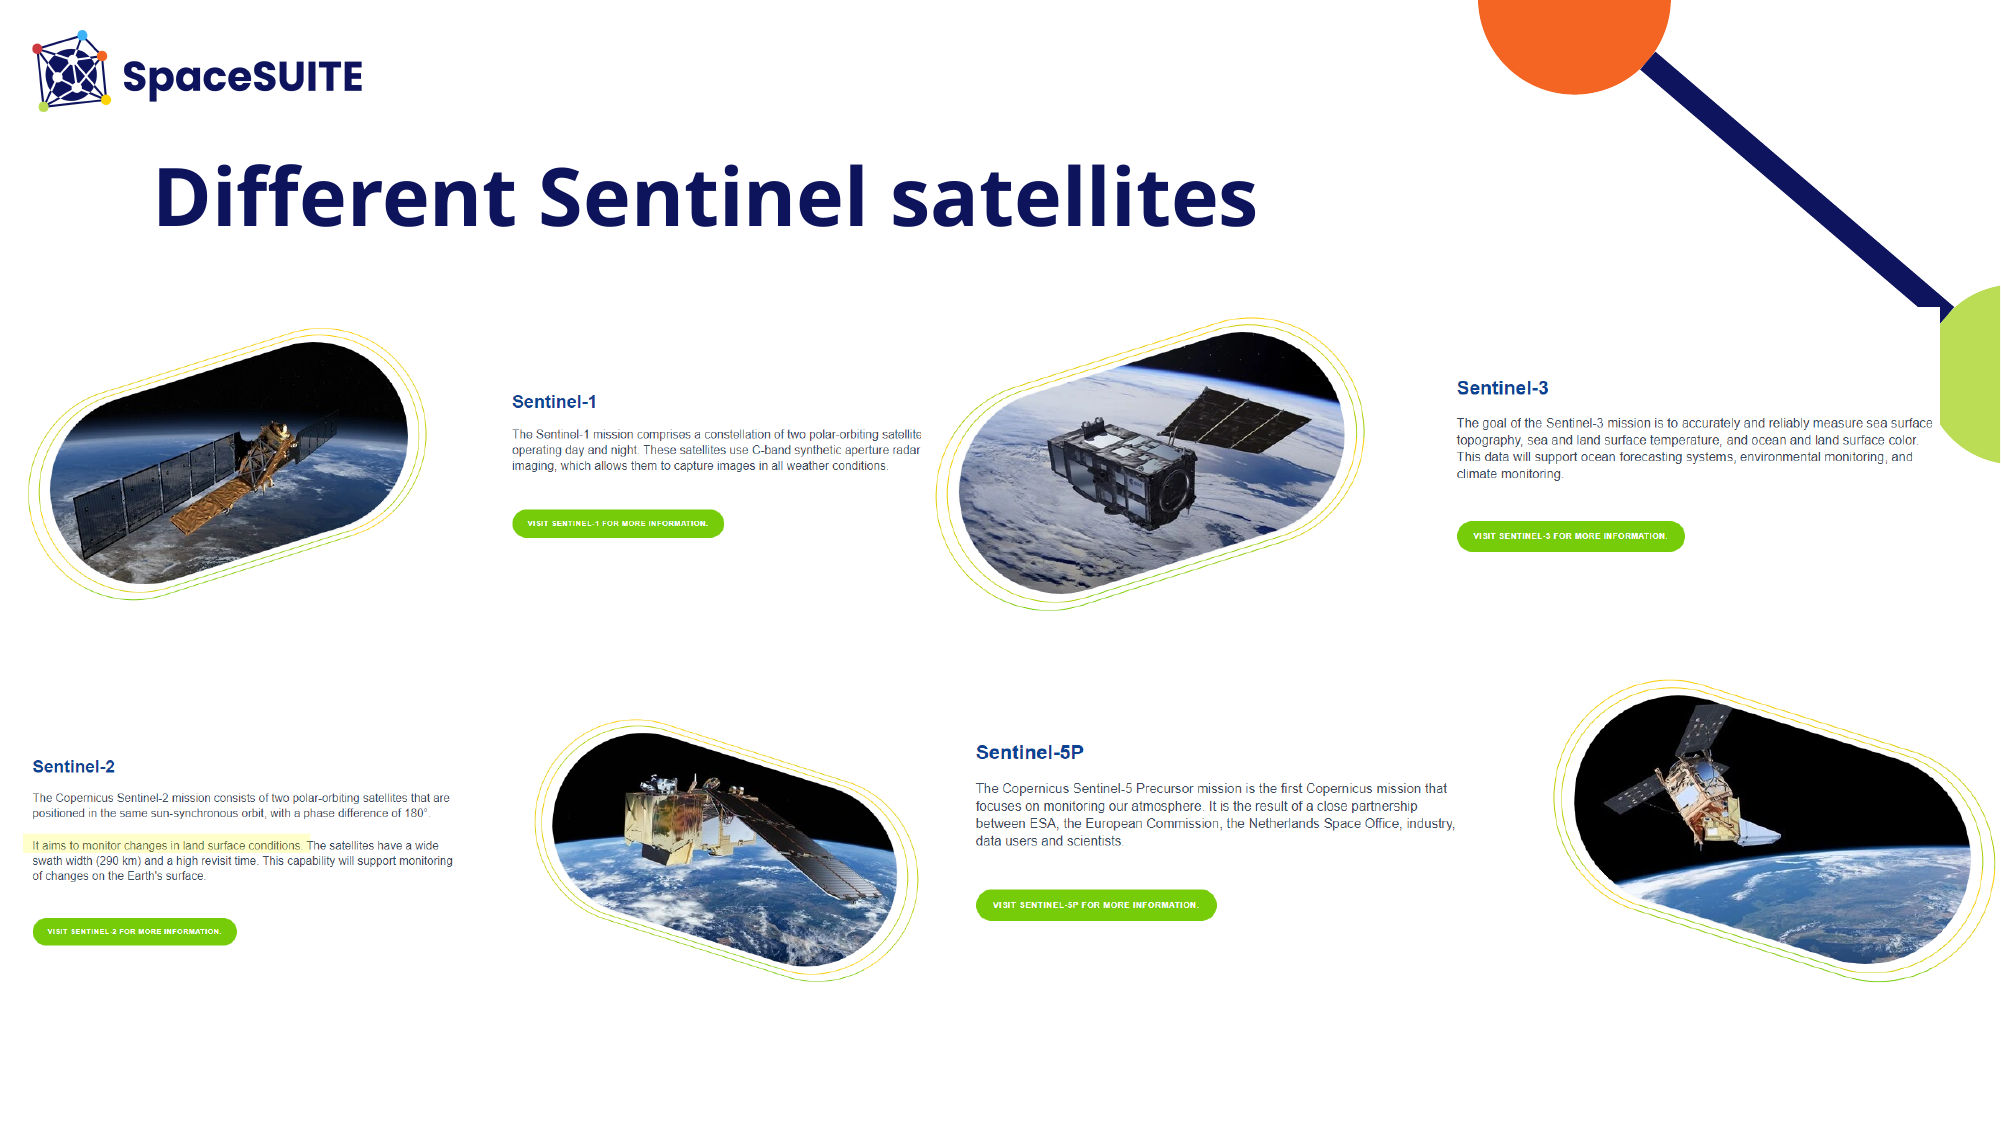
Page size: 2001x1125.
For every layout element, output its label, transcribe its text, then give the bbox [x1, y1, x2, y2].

picture [32, 30, 362, 112]
title Different Sentinel satellites [137, 138, 1672, 251]
picture [965, 675, 2000, 987]
picture [22, 307, 1941, 620]
picture [20, 712, 922, 987]
